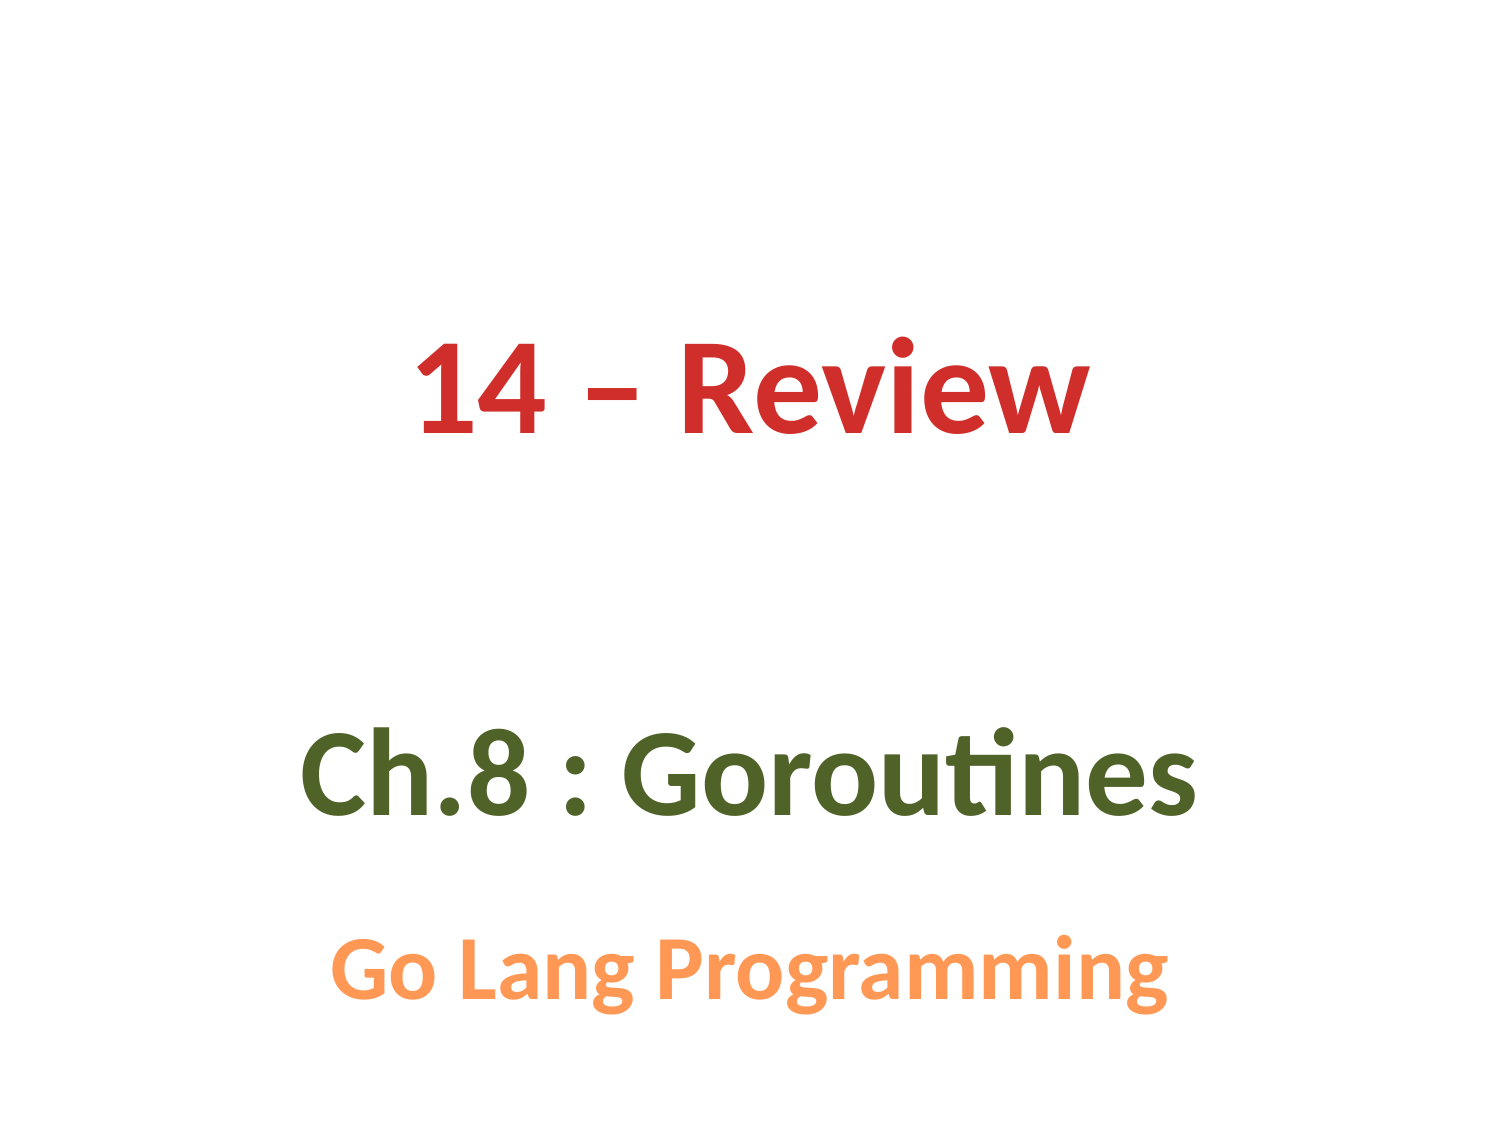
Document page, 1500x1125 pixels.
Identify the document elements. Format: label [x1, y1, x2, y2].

text_box [0, 900, 1500, 1026]
text_box [0, 683, 1500, 849]
text_box [0, 288, 1500, 469]
